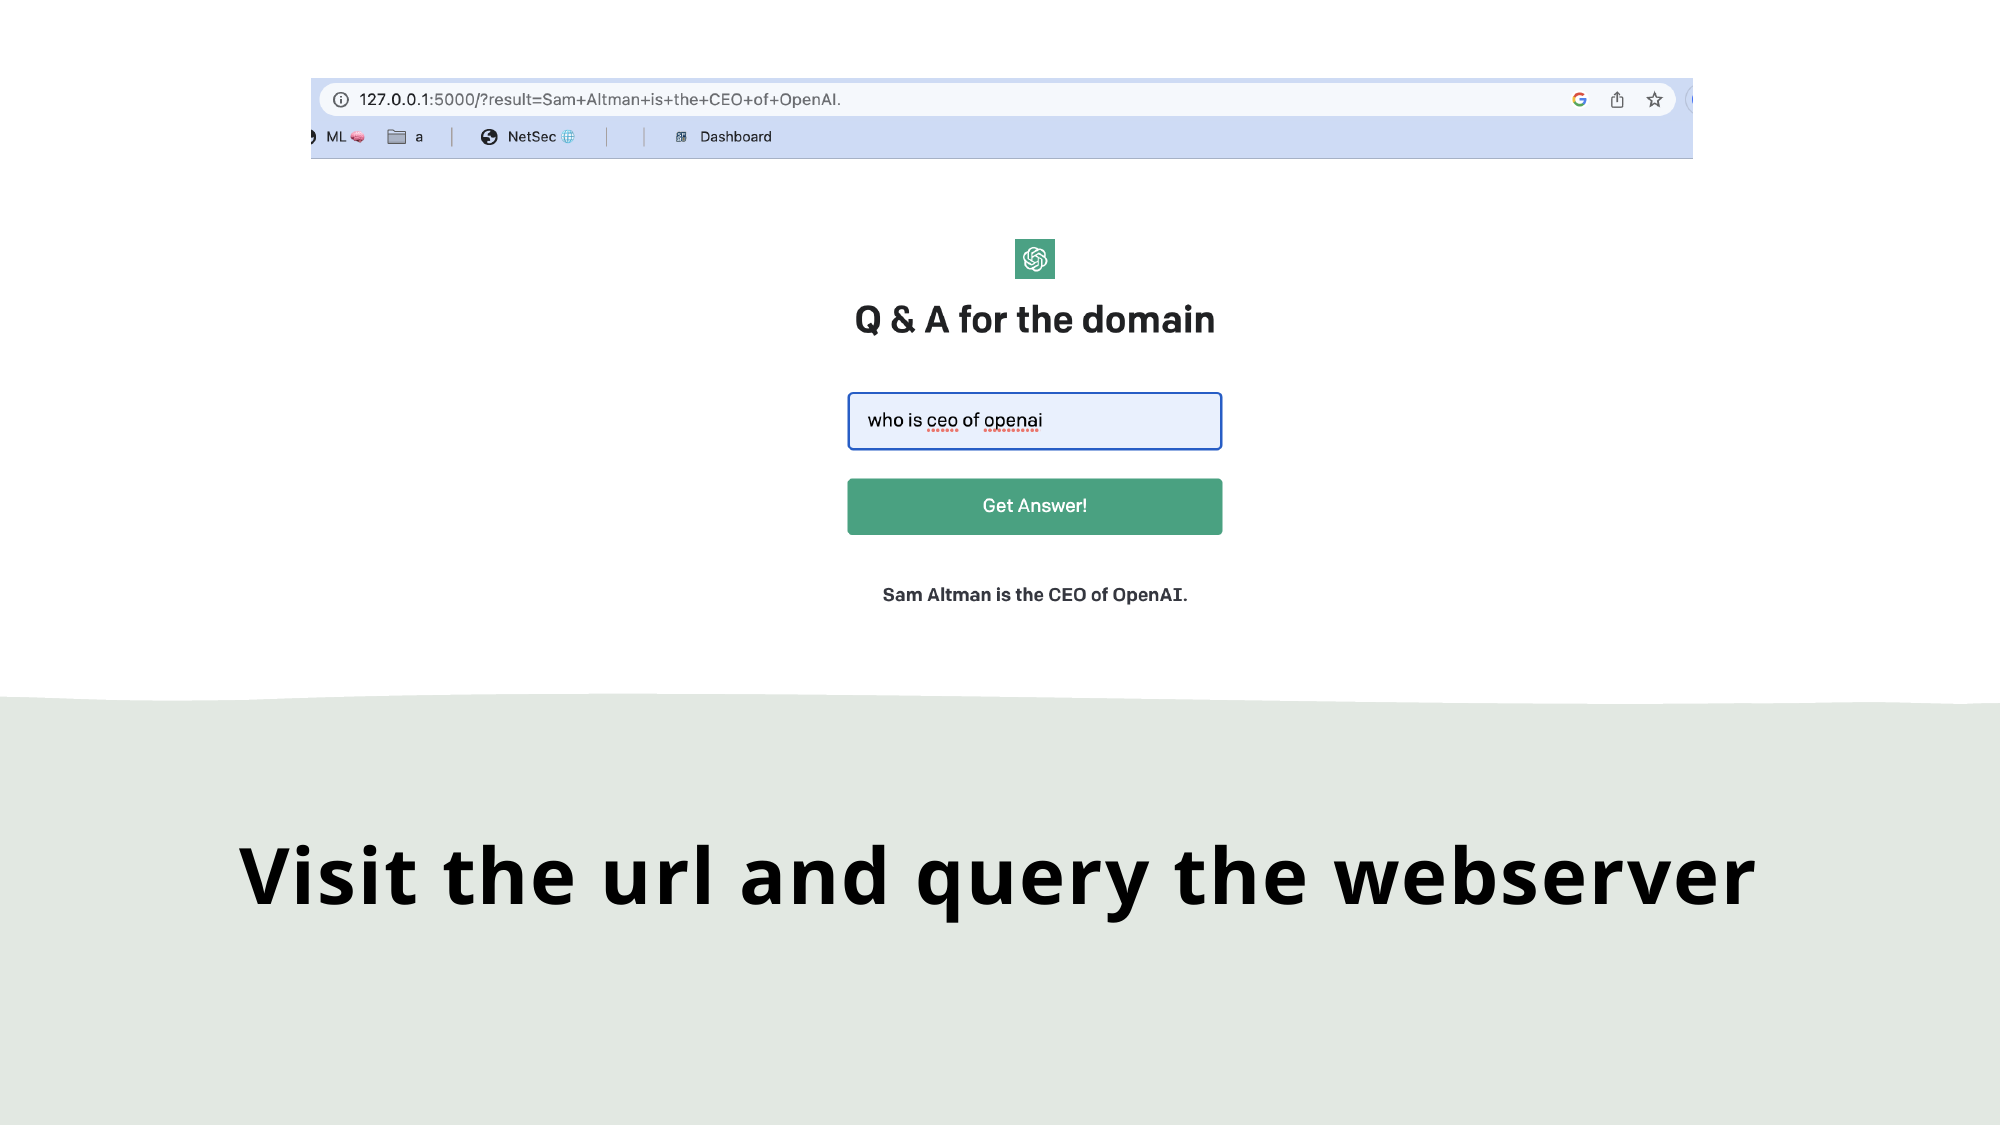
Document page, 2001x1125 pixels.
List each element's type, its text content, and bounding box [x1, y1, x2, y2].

title Visit the url and query the webserver [125, 766, 1875, 928]
text_box [0, 0, 2000, 705]
text_box [0, 695, 2000, 1125]
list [311, 78, 1693, 618]
